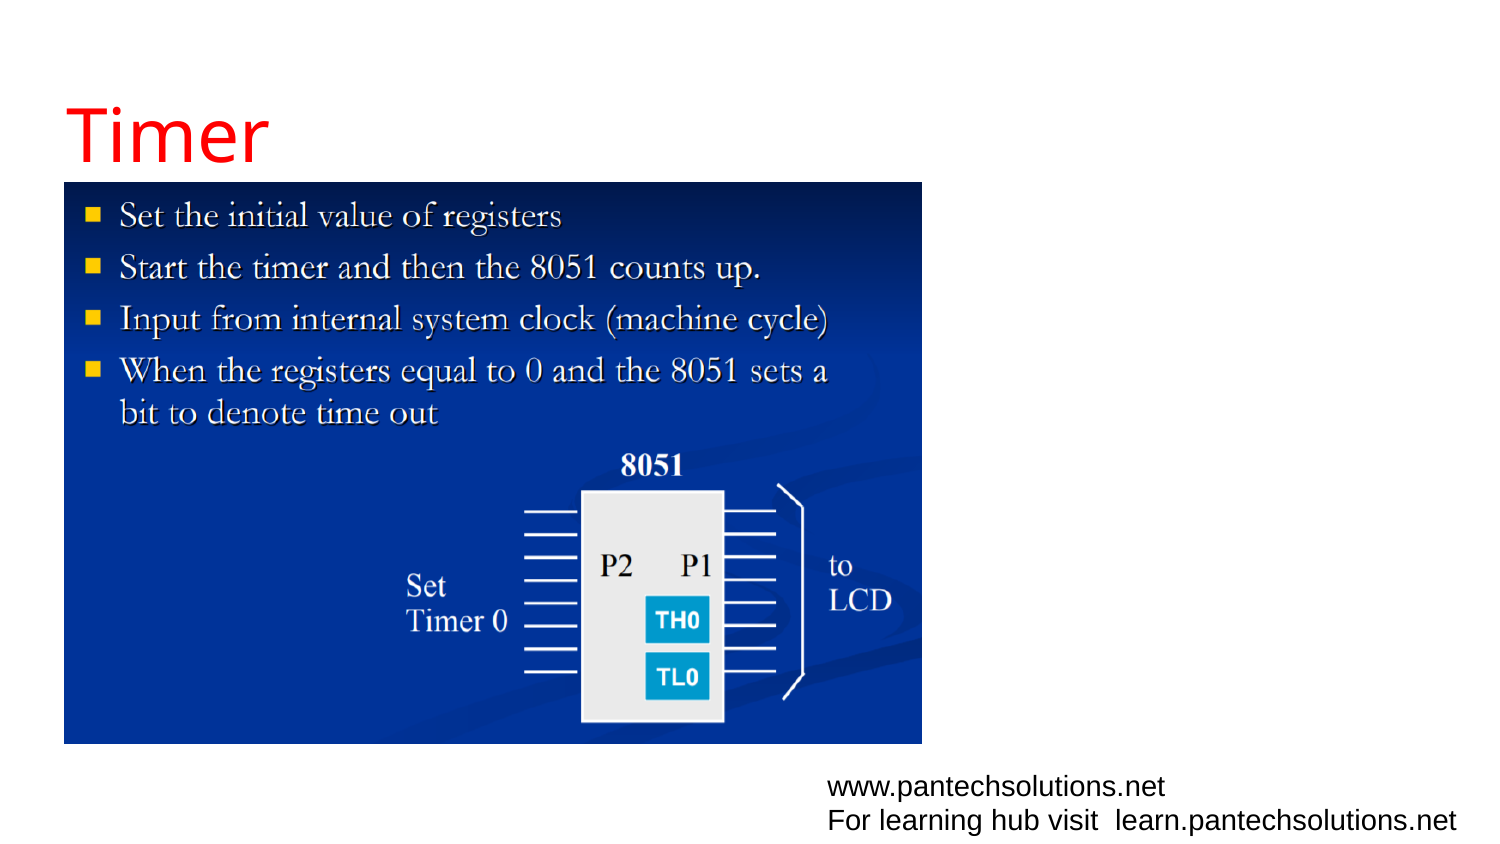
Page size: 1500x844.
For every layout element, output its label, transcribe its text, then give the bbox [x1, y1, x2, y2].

slide_number www.pantechsolutions.net For learning hub visit learn.pantechsolutions.net [812, 759, 1500, 797]
title Timer [51, 72, 1449, 167]
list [64, 182, 922, 744]
